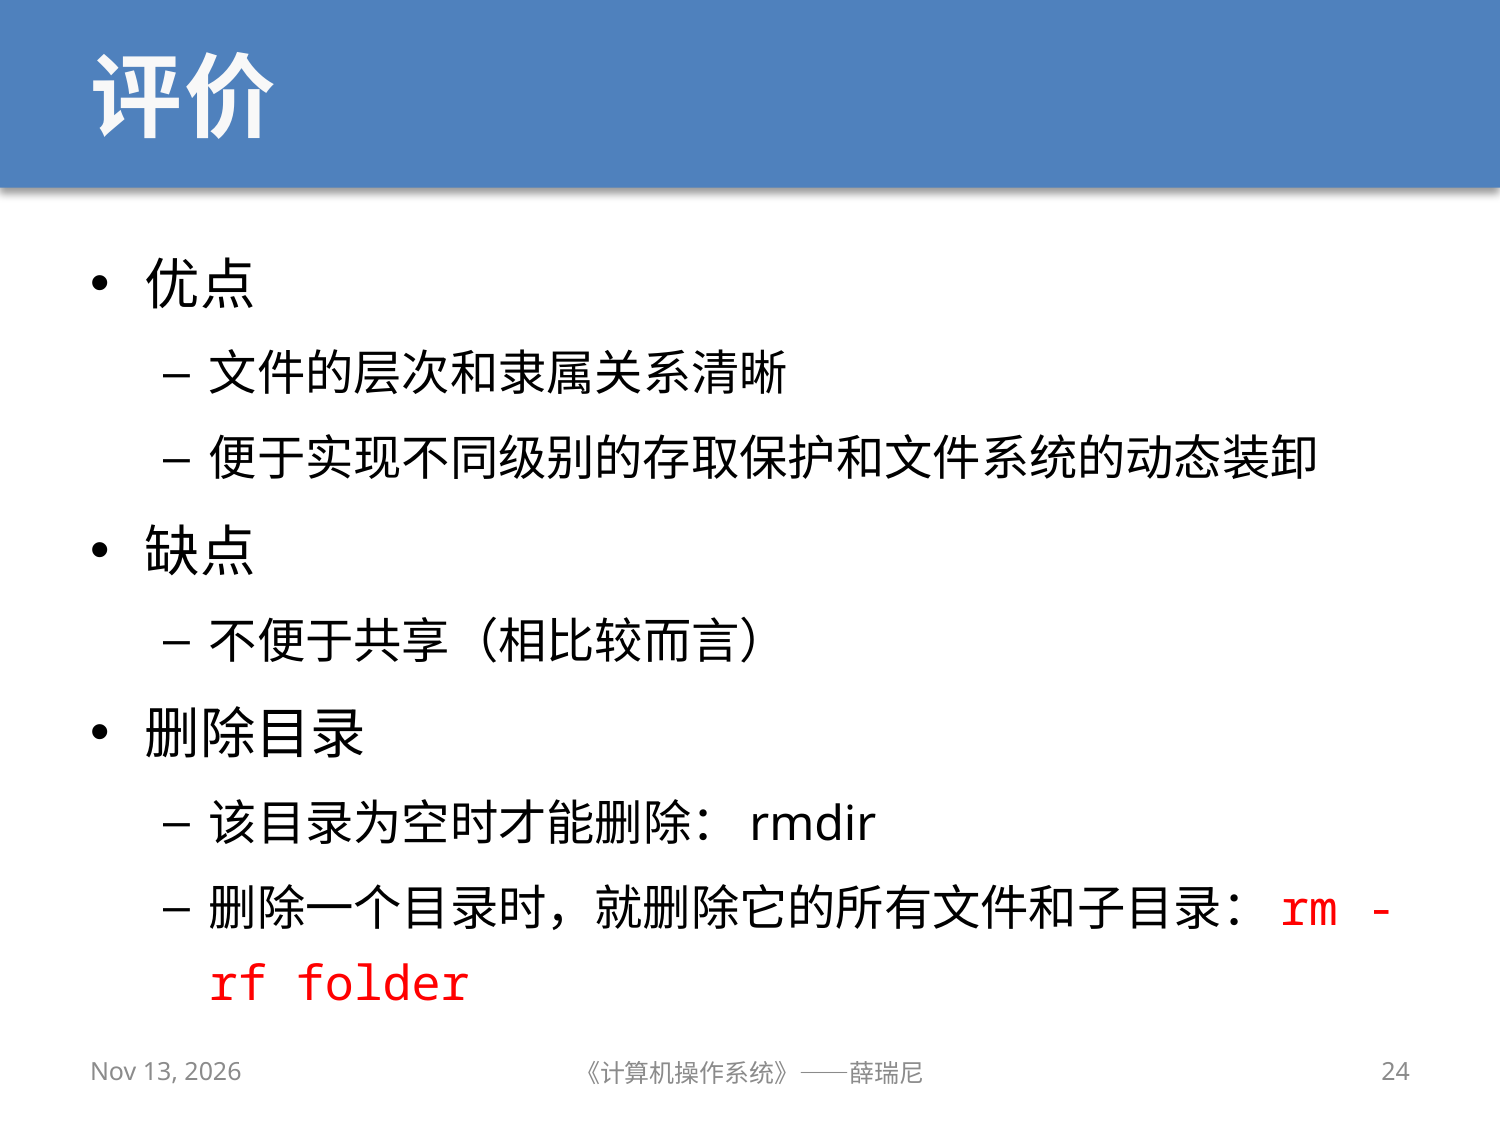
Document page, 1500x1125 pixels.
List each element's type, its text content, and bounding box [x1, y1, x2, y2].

slide_number 24 [1074, 1042, 1425, 1103]
title 评价 [75, 0, 1425, 188]
list 优点 文件的层次和隶属关系清晰 便于实现不同级别的存取保护和文件系统的动态装卸 缺点 不便于共享（相比较而言） 删除目录 该目录为空时才能删除：rmdir 删除一个目录时，就删除它的所有文件和子目录：rm -rf folder [75, 221, 1425, 1021]
footer 《计算机操作系统》——薛瑞尼 [512, 1042, 988, 1103]
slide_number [75, 1042, 425, 1103]
